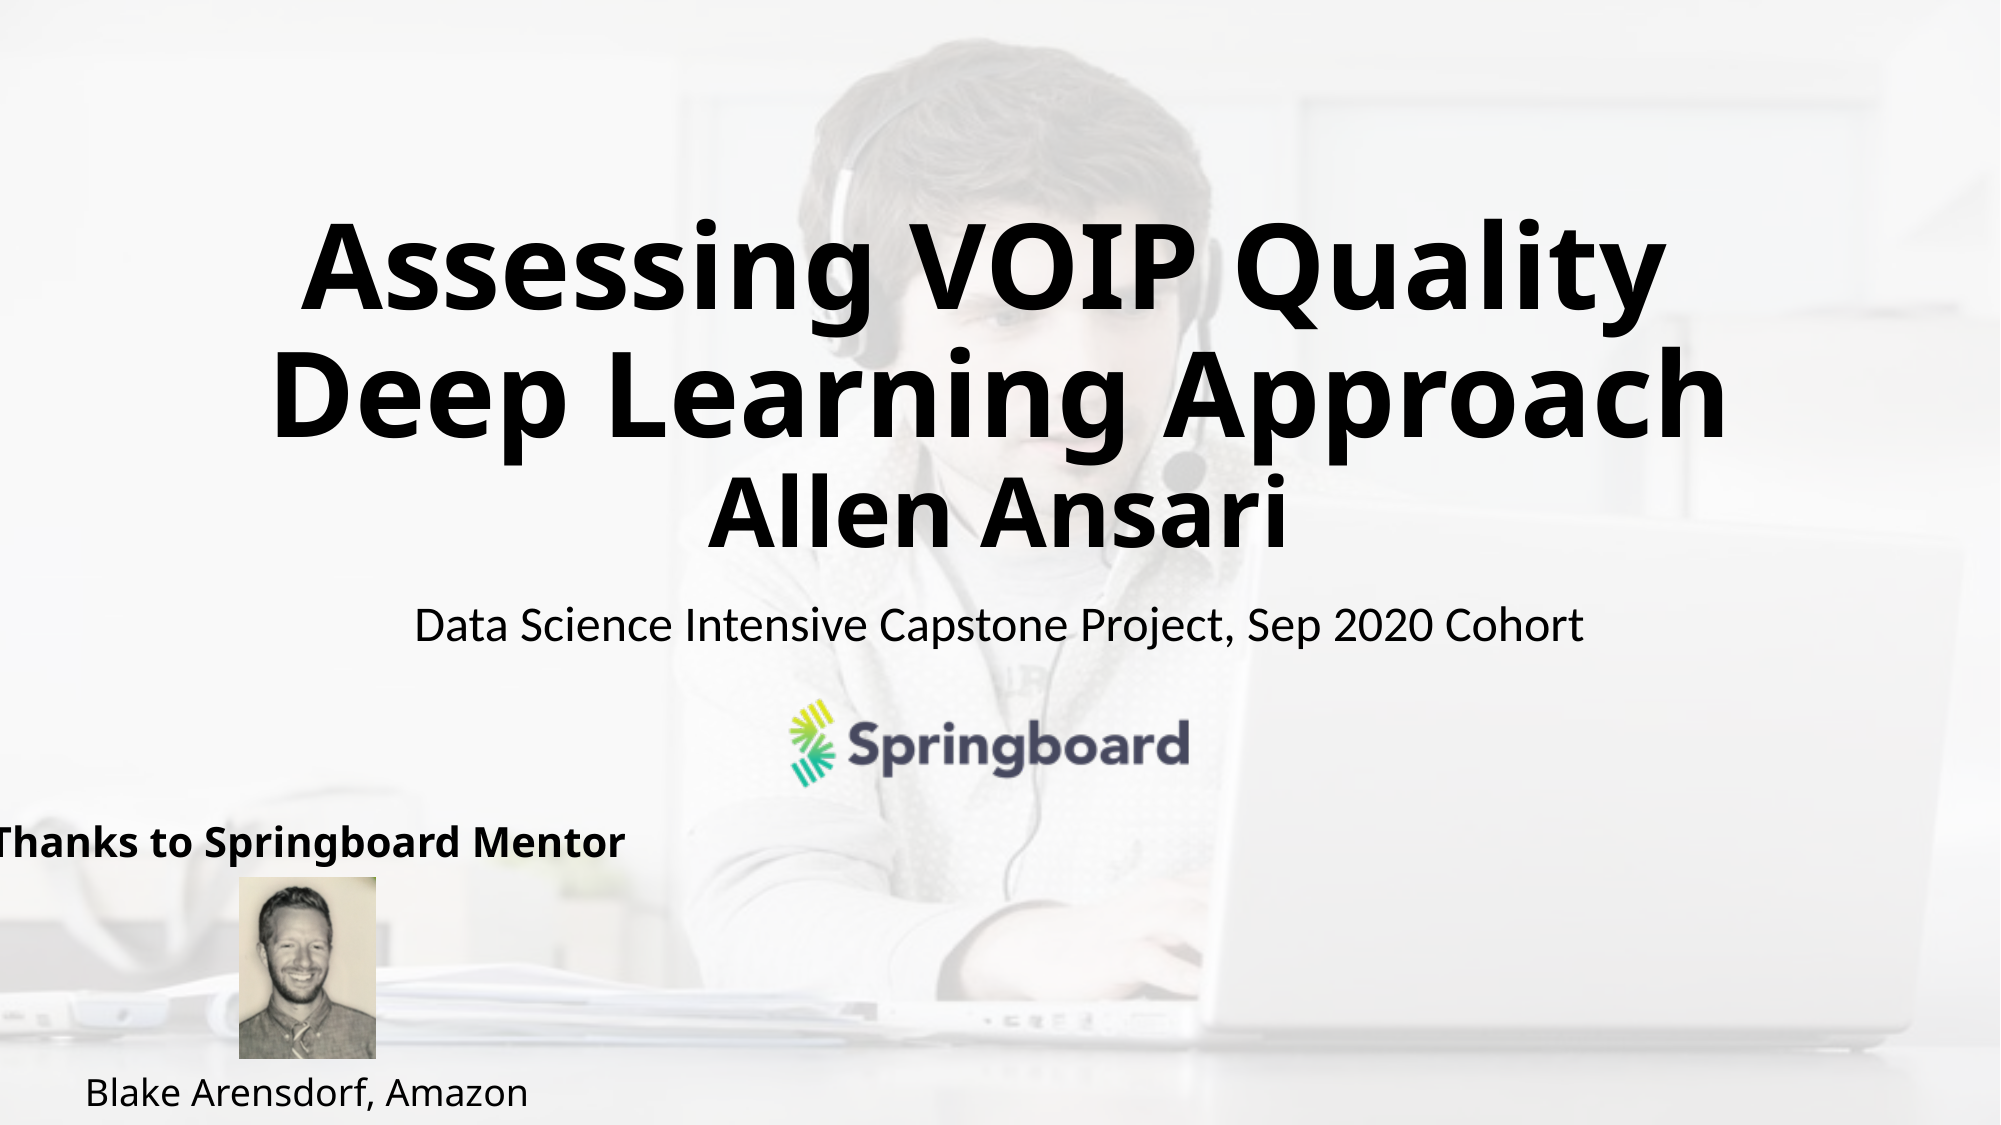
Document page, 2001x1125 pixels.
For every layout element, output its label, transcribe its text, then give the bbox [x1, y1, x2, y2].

picture [239, 877, 376, 1059]
title Assessing VOIP Quality Deep Learning Approach Allen Ansari [249, 184, 1750, 576]
text_box Blake Arensdorf, Amazon [70, 1061, 545, 1122]
picture [783, 697, 1217, 792]
subtitle Data Science Intensive Capstone Project, Sep 2020 Cohort [249, 590, 1750, 863]
text_box Thanks to Springboard Mentor [0, 808, 642, 874]
